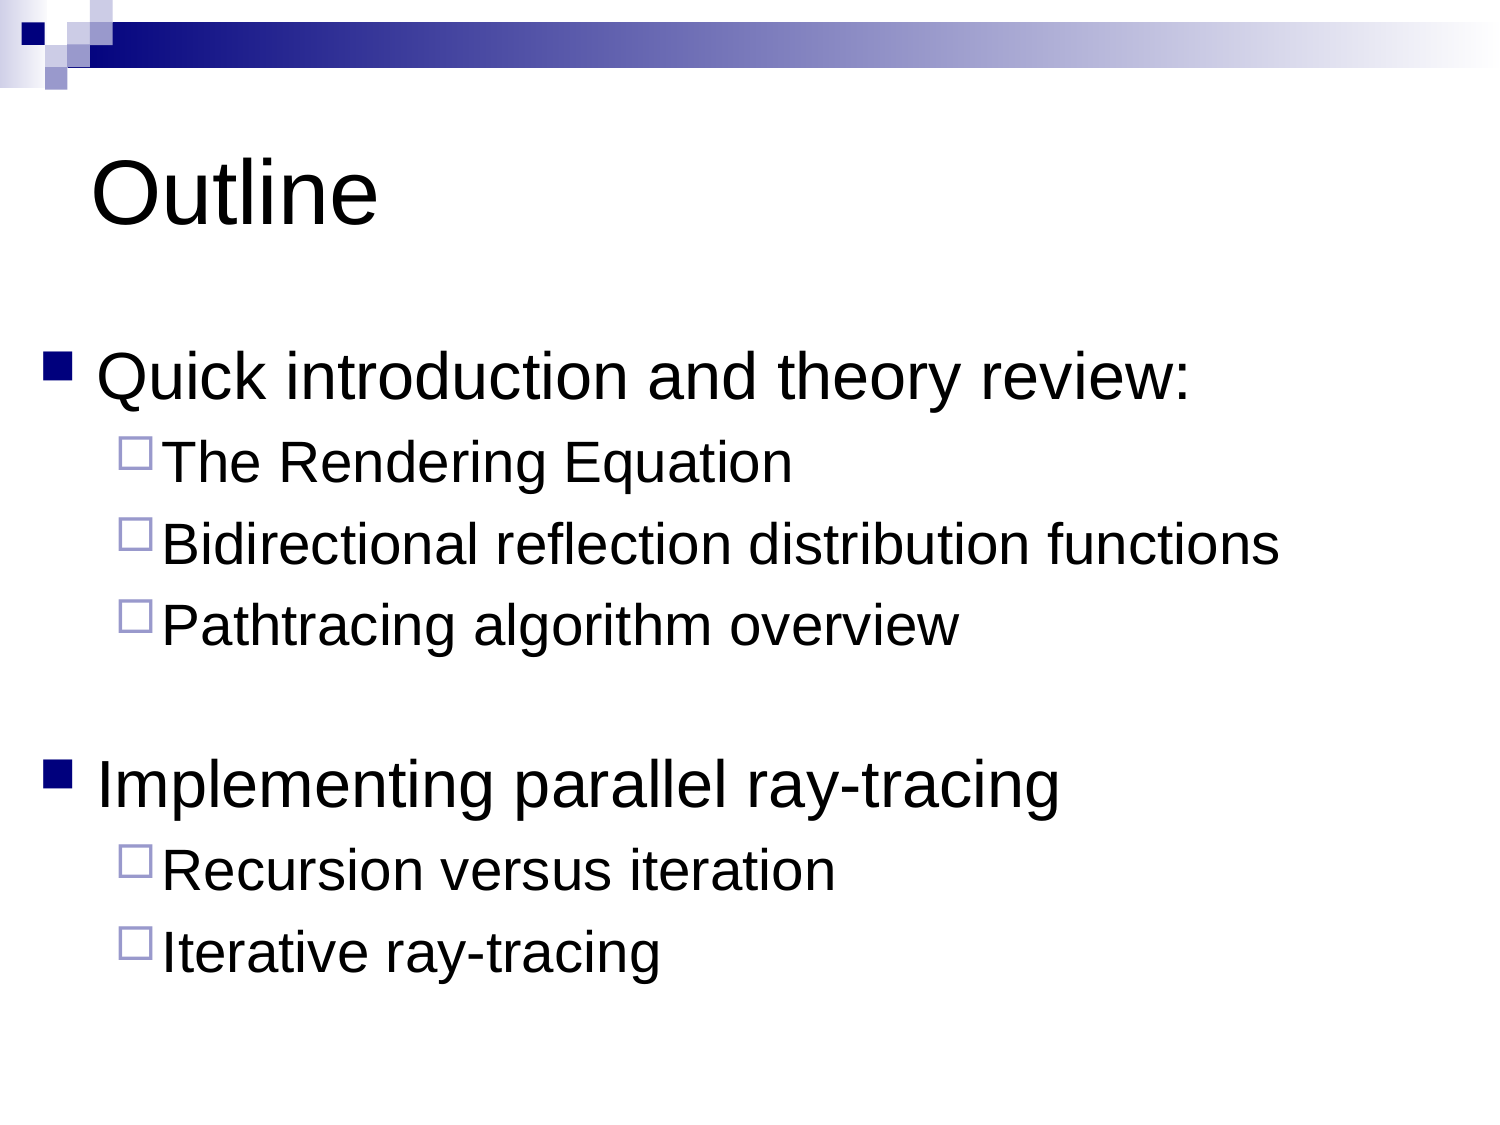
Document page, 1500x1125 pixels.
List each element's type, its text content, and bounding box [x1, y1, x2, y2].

title Outline [75, 75, 1425, 300]
list Quick introduction and theory review: The Rendering Equation Bidirectional reflection distribution functions Pathtracing algorithm overview Implementing parallel ray-tracing Recursion versus iteration Iterative ray-tracing [24, 324, 1500, 1088]
